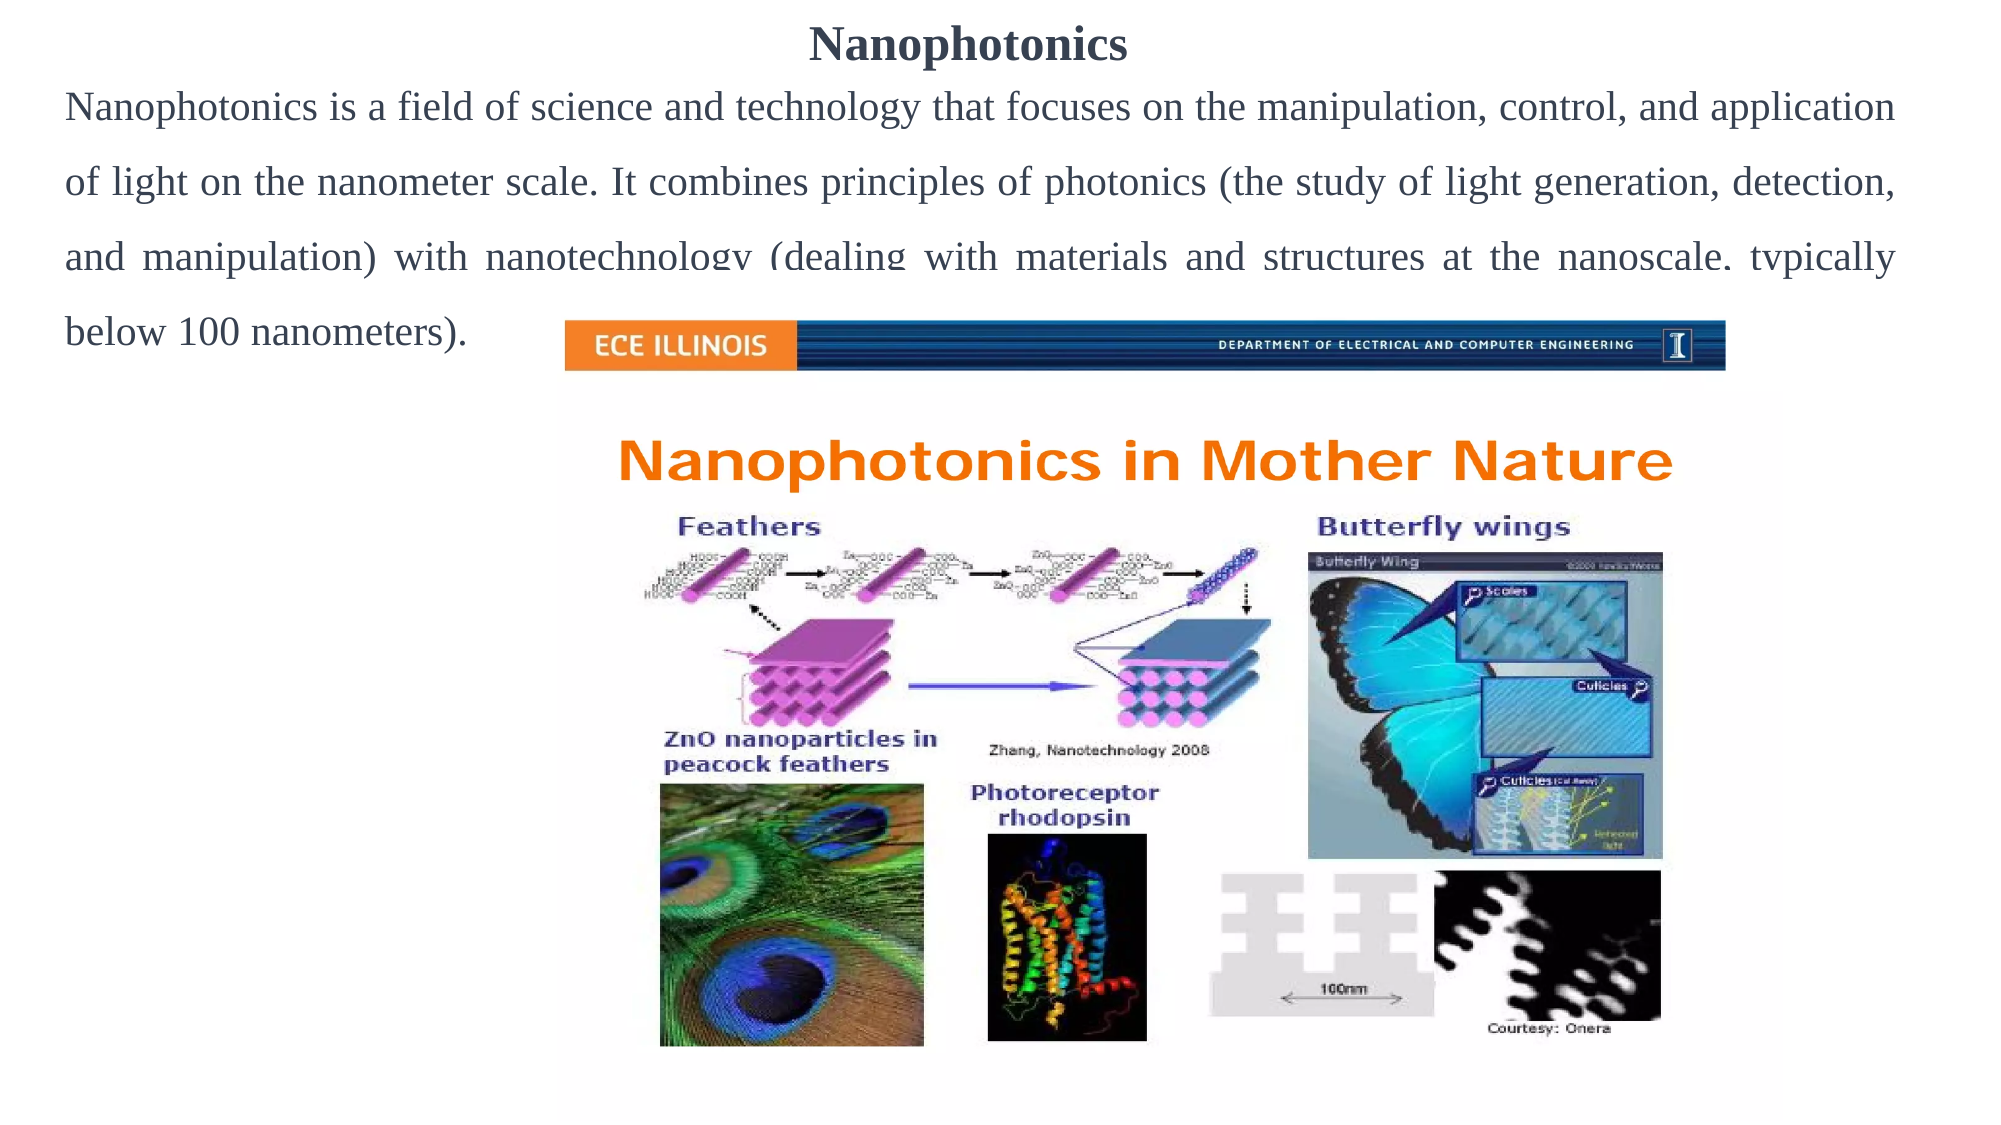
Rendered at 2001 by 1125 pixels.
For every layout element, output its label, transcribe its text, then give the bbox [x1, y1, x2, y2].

text_box Nanophotonics is a field of science and technology that focuses on the manipulation, control, and application of light on the nanometer scale. It combines principles of photonics (the study of light generation, detection, and manipulation) with nanotechnology (dealing with materials and structures at the nanoscale, typically below 100 nanometers). [49, 45, 1913, 361]
text_box Nanophotonics [794, 3, 1144, 78]
picture [507, 270, 1784, 1121]
